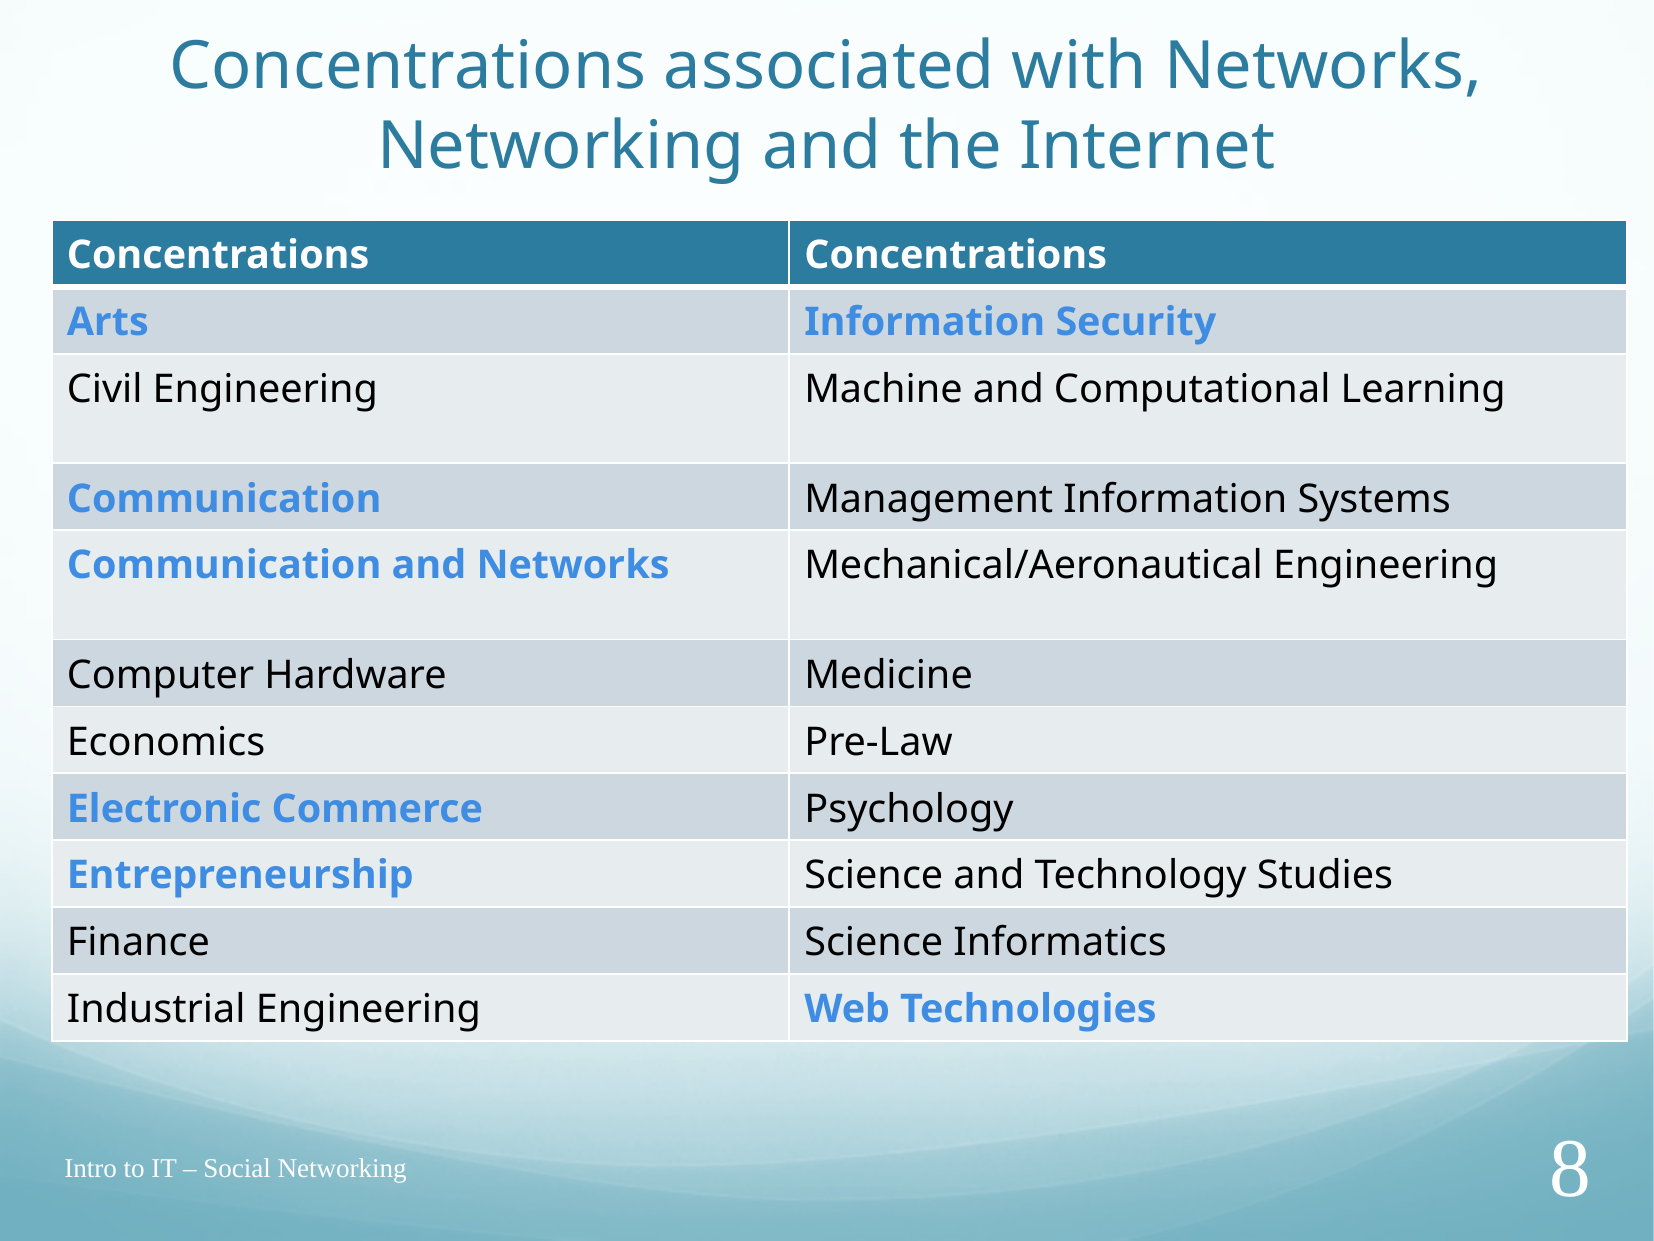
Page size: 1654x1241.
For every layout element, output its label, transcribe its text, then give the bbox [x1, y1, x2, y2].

table_cell Machine and Computational Learning [790, 355, 1626, 462]
table_cell Mechanical/Aeronautical Engineering [790, 531, 1626, 639]
table_cell Entrepreneurship [53, 841, 788, 906]
table_cell Science and Technology Studies [790, 841, 1626, 906]
slide_number 8 [1428, 1134, 1608, 1201]
table_cell Civil Engineering [53, 355, 788, 462]
table_cell Finance [53, 908, 788, 973]
table_cell Web Technologies [790, 975, 1626, 1040]
table_cell Computer Hardware [53, 640, 788, 706]
table_cell Arts [53, 290, 788, 353]
table_cell Electronic Commerce [53, 774, 788, 839]
table_cell Industrial Engineering [53, 975, 788, 1040]
footer Intro to IT – Social Networking [47, 1134, 924, 1201]
table_cell Communication [53, 464, 788, 529]
table_cell Management Information Systems [790, 464, 1626, 529]
table_cell Economics [53, 707, 788, 772]
table_header Concentrations [790, 221, 1626, 284]
table_cell Pre-Law [790, 707, 1626, 772]
title Concentrations associated with Networks, Networking and the Internet [82, 62, 1571, 219]
table_cell Information Security [790, 290, 1626, 353]
table_cell Communication and Networks [53, 531, 788, 639]
table_header Concentrations [53, 221, 788, 284]
table_cell Science Informatics [790, 908, 1626, 973]
table_cell Psychology [790, 774, 1626, 839]
table_cell Medicine [790, 640, 1626, 706]
